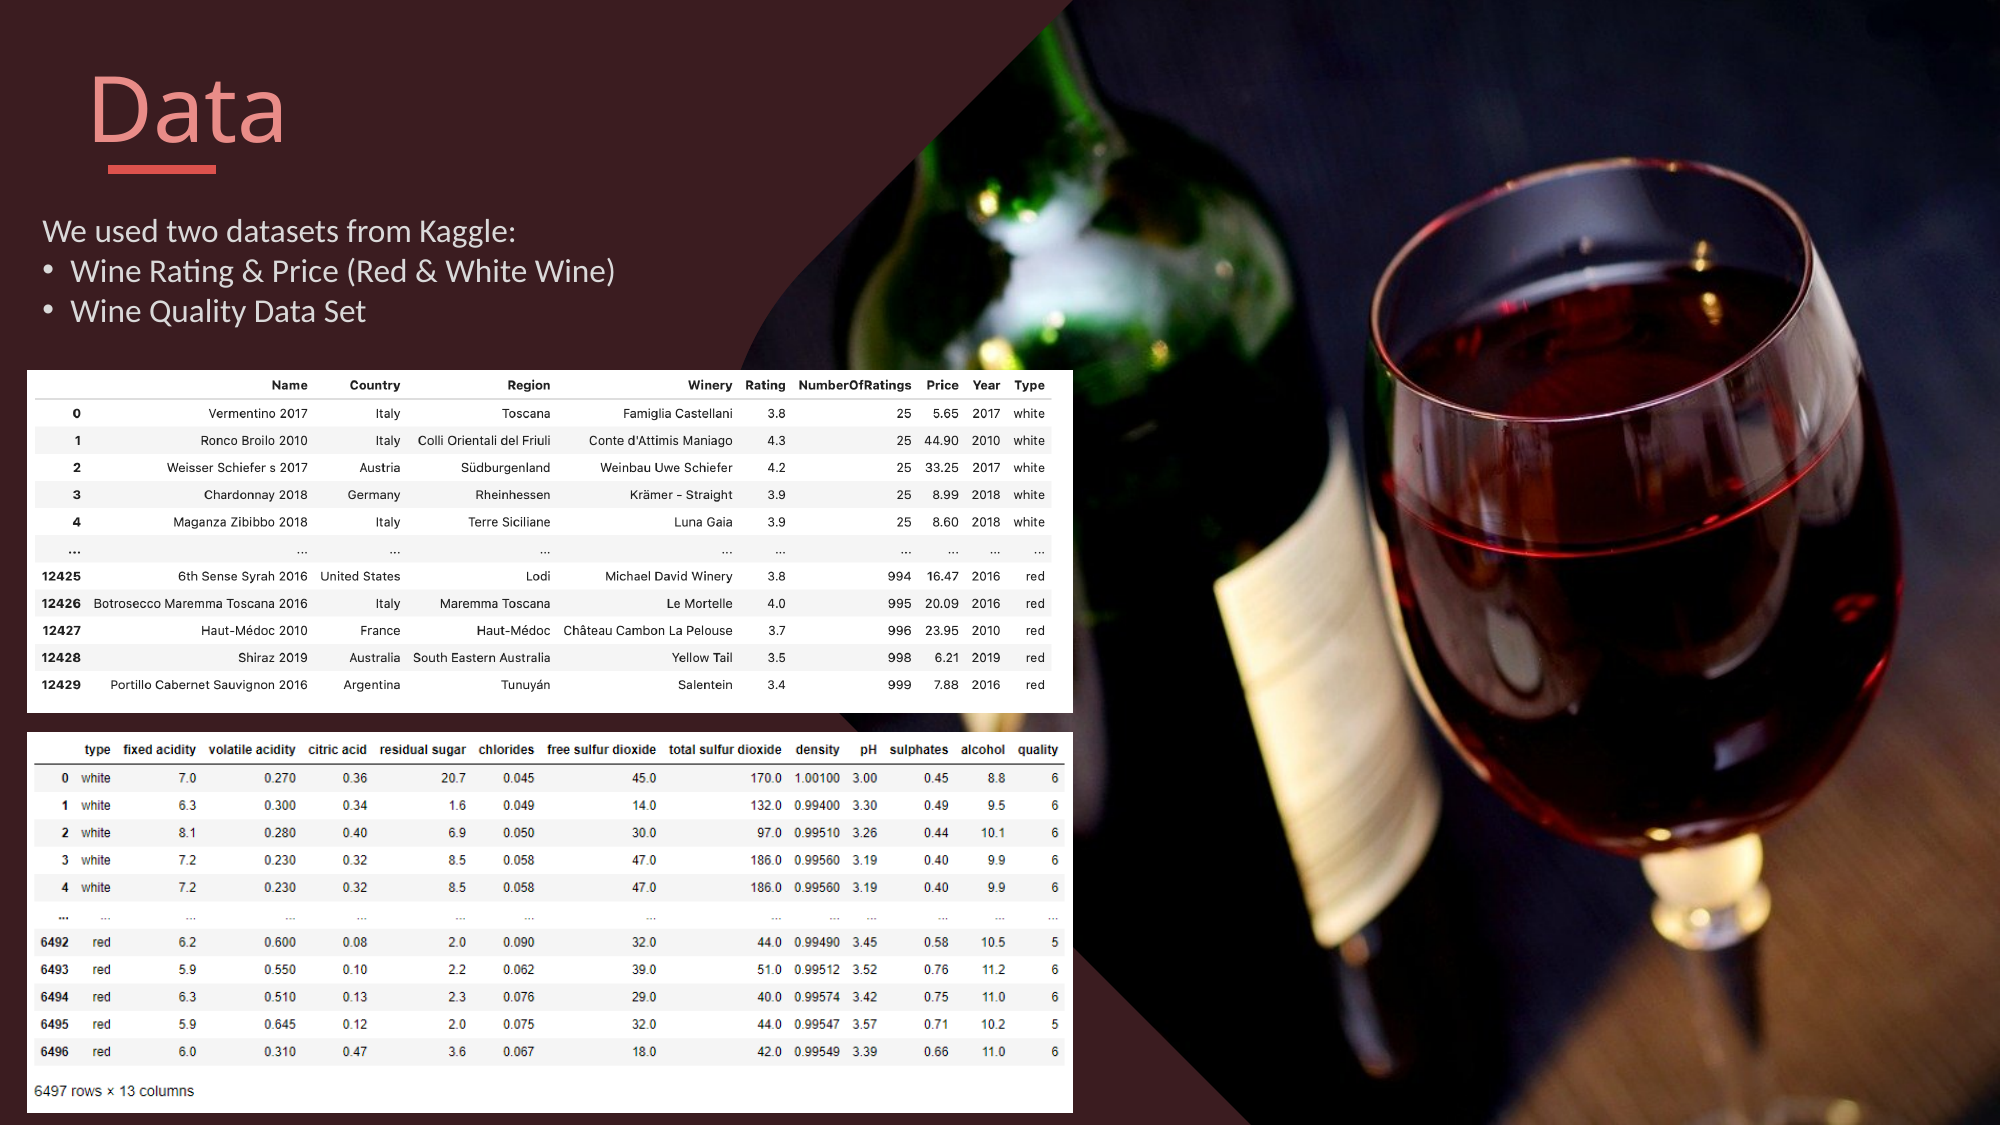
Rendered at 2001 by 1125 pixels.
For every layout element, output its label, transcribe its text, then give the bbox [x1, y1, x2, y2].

picture [27, 0, 2000, 1125]
text_box We used two datasets from Kaggle: Wine Rating & Price (Red & White Wine) Wine Quality Data Set [27, 202, 695, 337]
text_box Data [71, 43, 304, 169]
